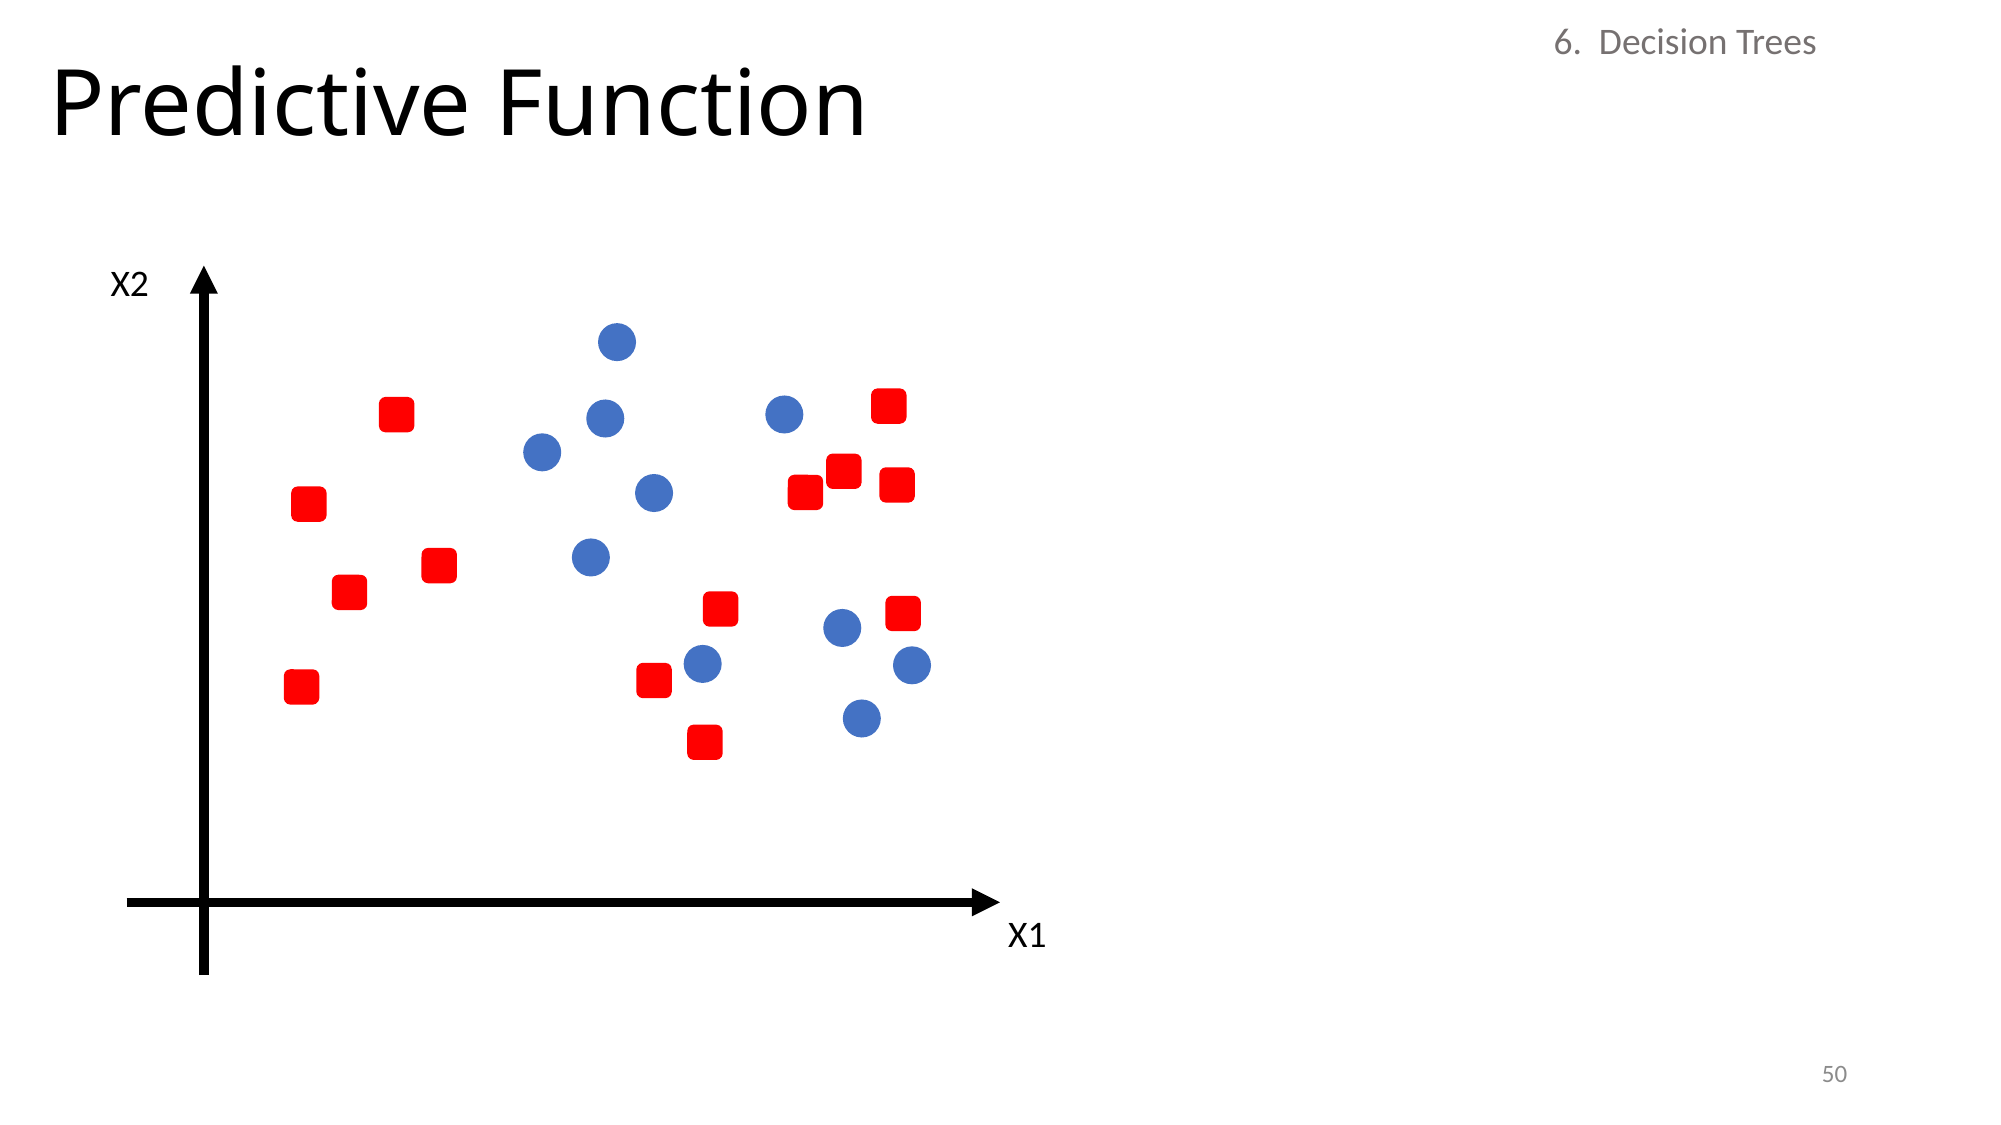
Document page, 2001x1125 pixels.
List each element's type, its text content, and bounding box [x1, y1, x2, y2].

text_box [765, 395, 804, 434]
text_box [331, 574, 368, 611]
slide_number 50 [1412, 1042, 1863, 1103]
text_box [598, 323, 637, 362]
text_box [826, 453, 862, 489]
text_box [871, 388, 907, 424]
text_box [702, 591, 739, 627]
text_box [523, 433, 562, 472]
text_box [571, 538, 610, 577]
title Predictive Function [34, 0, 1760, 215]
text_box [635, 473, 674, 513]
text_box X2 [95, 251, 166, 312]
text_box 6. Decision Trees [1538, 10, 1832, 70]
text_box [687, 724, 723, 760]
text_box [892, 646, 932, 685]
text_box [291, 486, 327, 522]
text_box [283, 669, 320, 705]
text_box [586, 399, 625, 438]
text_box [421, 547, 457, 584]
text_box [823, 608, 862, 647]
text_box [879, 467, 915, 503]
text_box X1 [993, 902, 1062, 963]
text_box [842, 699, 881, 738]
text_box [683, 644, 722, 683]
text_box [378, 396, 415, 433]
text_box [787, 474, 824, 511]
text_box [636, 662, 672, 699]
text_box [885, 595, 921, 632]
